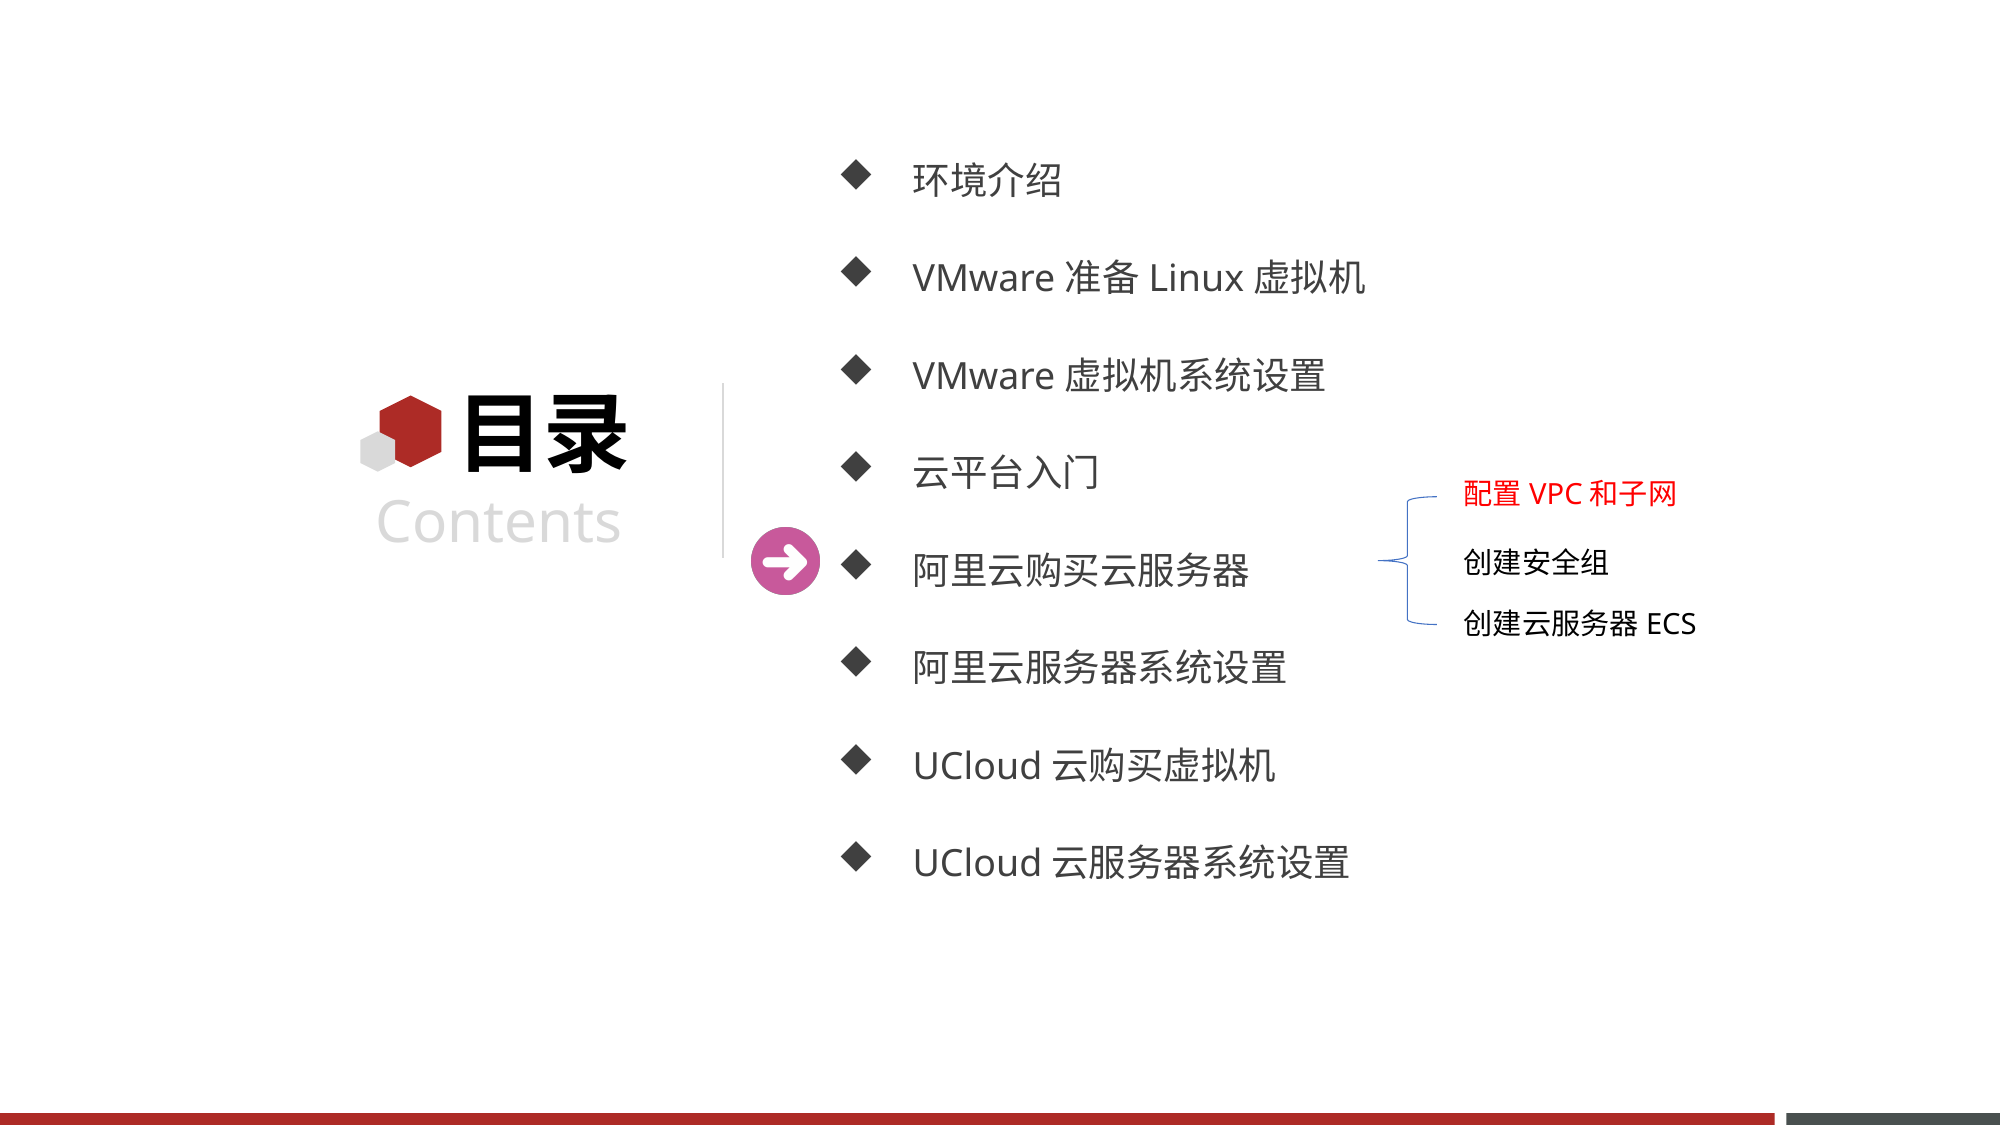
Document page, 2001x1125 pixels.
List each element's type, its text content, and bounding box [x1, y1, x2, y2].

list 环境介绍 VMware准备Linux虚拟机 VMware虚拟机系统设置 云平台入门 阿里云购买云服务器 阿里云服务器系统设置 UCloud云购买虚拟机 UCloud云服务器系统设置 [822, 149, 1803, 848]
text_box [1377, 467, 1786, 649]
picture [751, 527, 820, 595]
